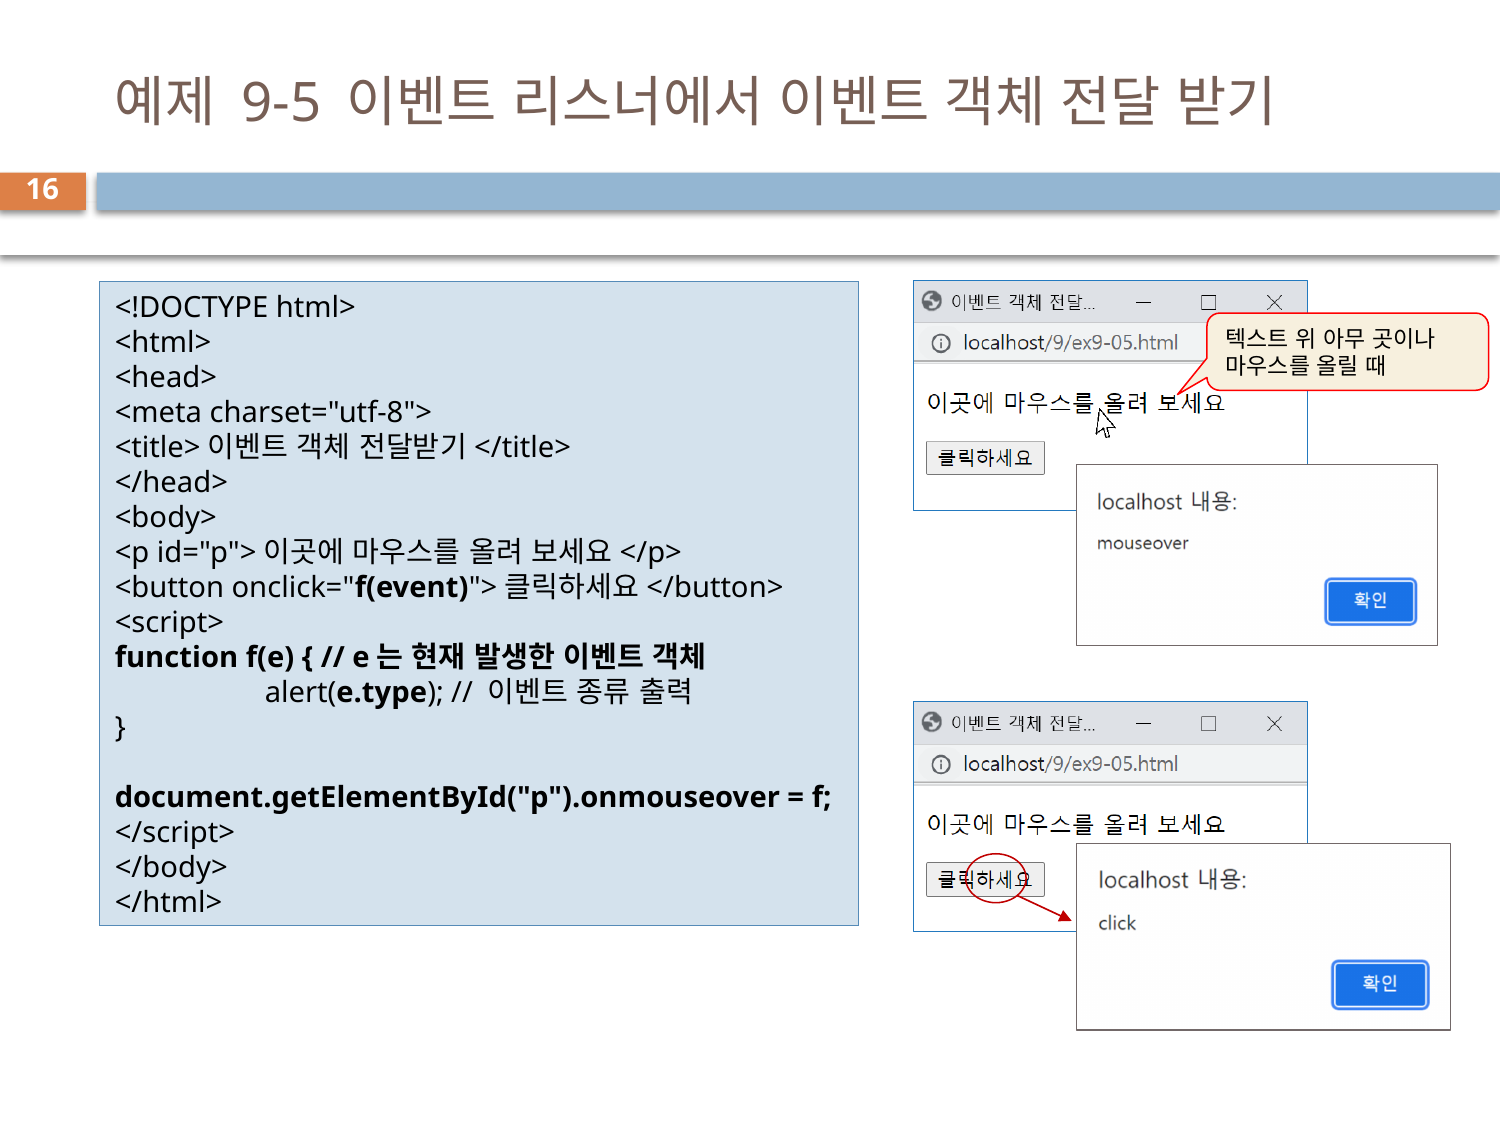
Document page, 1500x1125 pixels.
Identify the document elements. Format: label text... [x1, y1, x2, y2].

text_box 텍스트 위 아무 곳이나 마우스를 올릴 때 [1443, 313, 1489, 391]
title 예제 9-5 이벤트 리스너에서 이벤트 객체 전달 받기 [99, 37, 1438, 161]
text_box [913, 280, 1438, 646]
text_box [1016, 895, 1070, 922]
slide_number 16 [0, 170, 87, 211]
text_box <!DOCTYPE html> <html> <head> <meta charset="utf-8"> <title>이벤트 객체 전달받기</title> </head> <body> <p id="p">이곳에 마우스를 올려 보세요</p> <button onclick="f(event)">클릭하세요</button> <script> function f(e) { // e는 현재 발생한 이벤트 객체 alert(e.type); // 이벤트 종류 출력 } document.getElementById("p").onmouseover = f; </script> </body> </html> [99, 281, 859, 926]
picture [913, 702, 1451, 1030]
